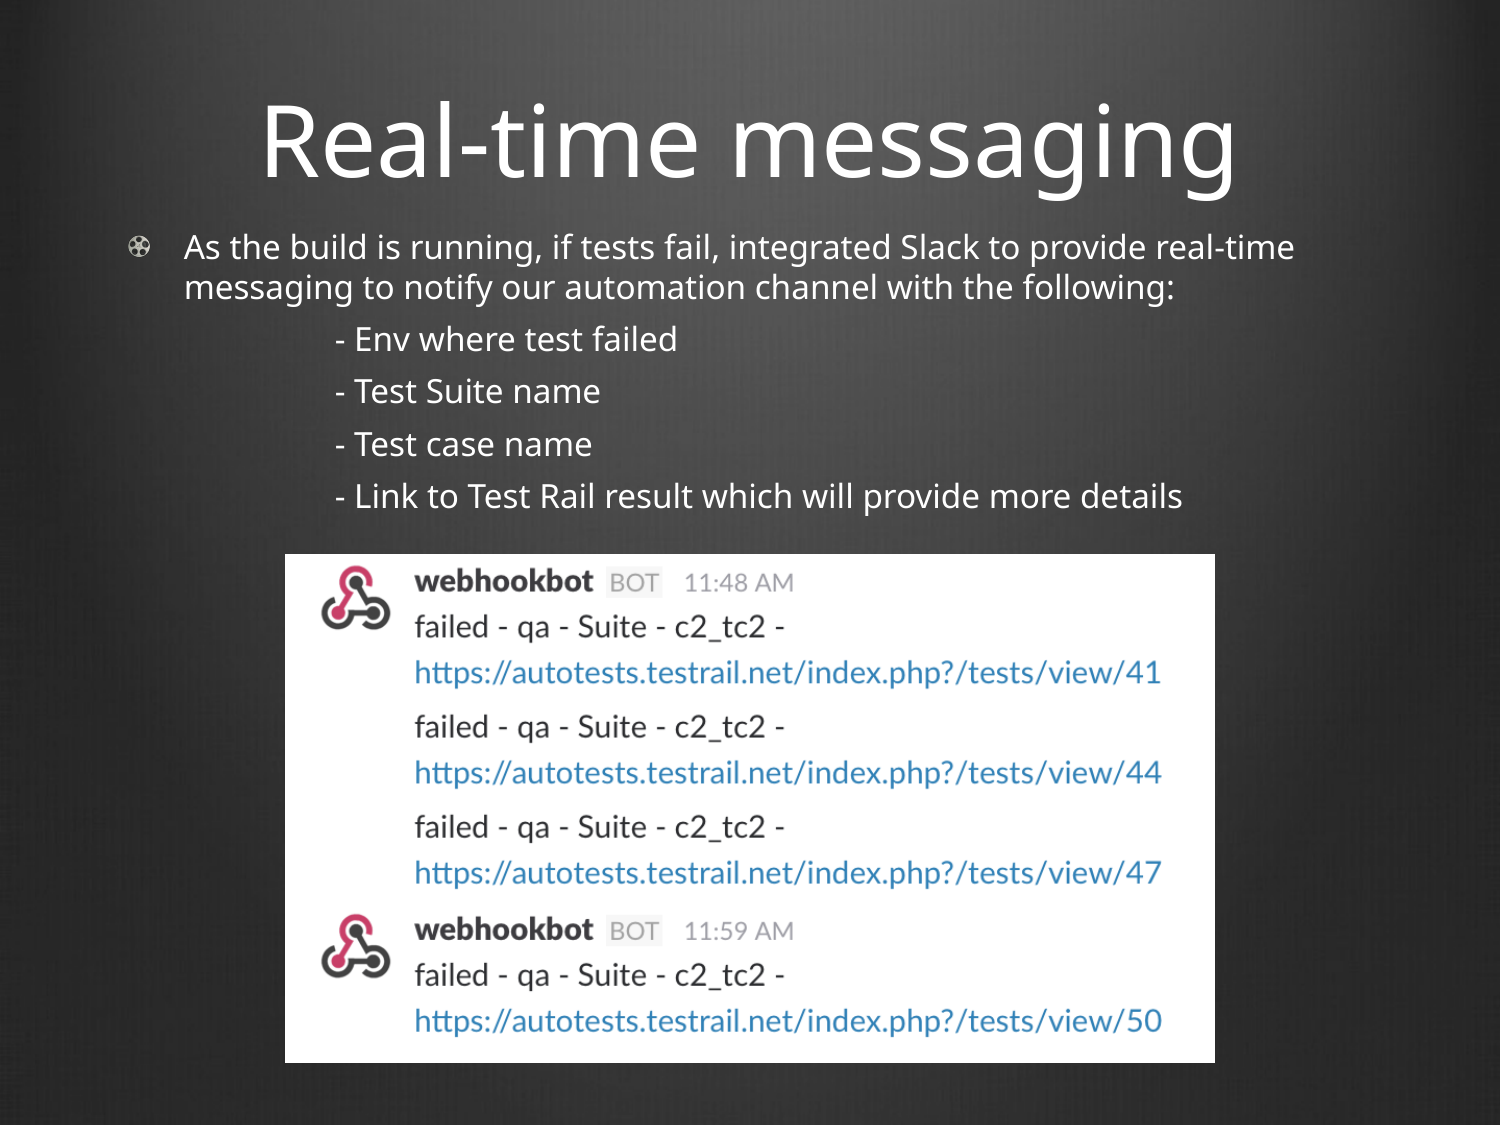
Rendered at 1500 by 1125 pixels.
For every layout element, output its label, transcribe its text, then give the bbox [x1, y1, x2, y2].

list As the build is running, if tests fail, integrated Slack to provide real-time messaging to notify our automation channel with the following: - Env where test failed - Test Suite name - Test case name - Link to Test Rail result which will provide more details [112, 218, 1388, 1005]
title Real-time messaging [112, 19, 1388, 218]
picture [285, 554, 1215, 1063]
picture [127, 234, 151, 258]
